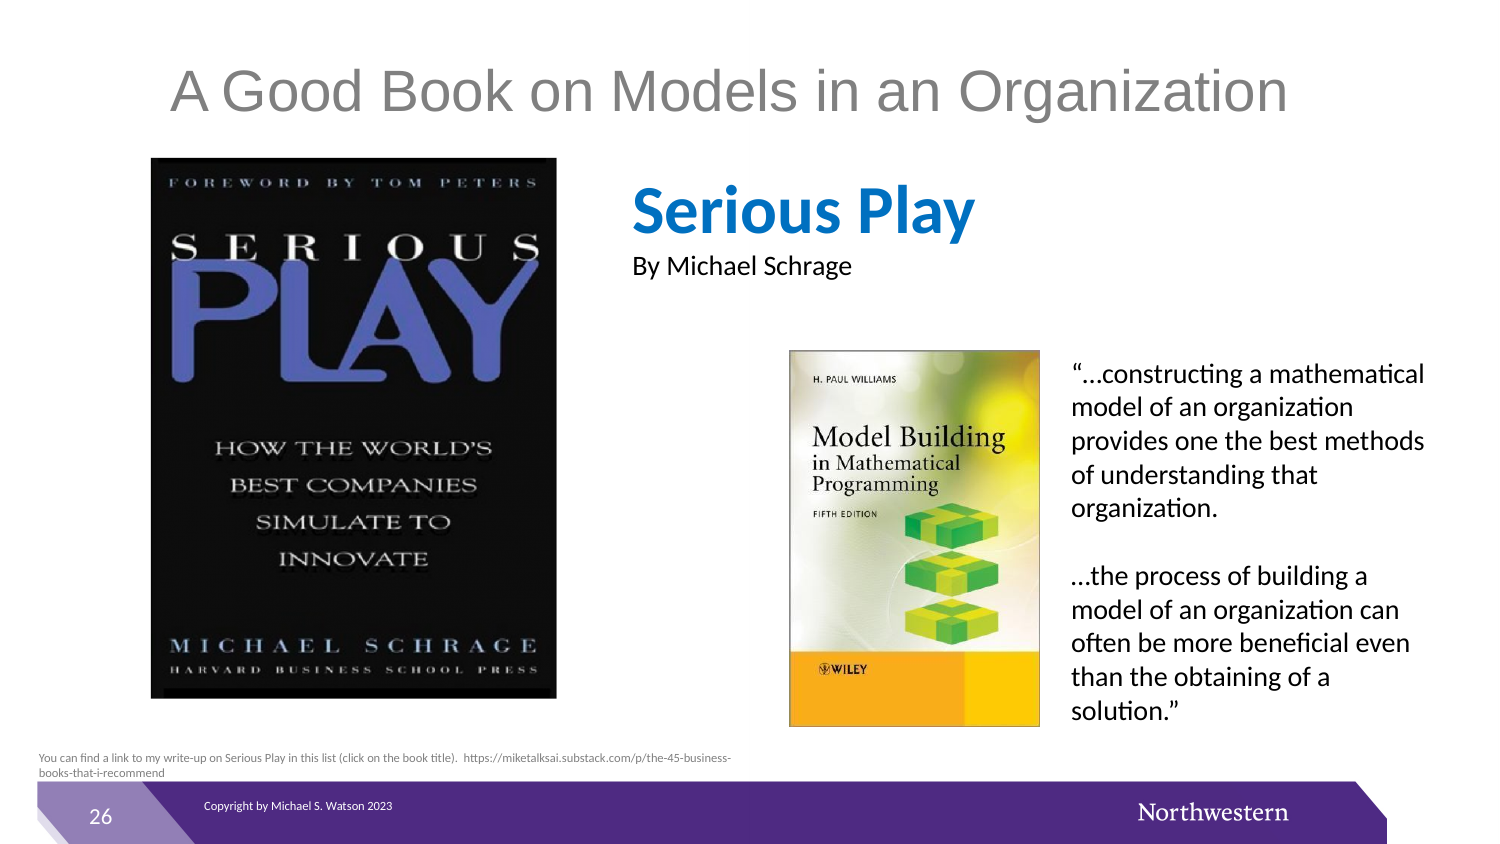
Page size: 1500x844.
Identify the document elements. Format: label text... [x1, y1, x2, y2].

text_box “…constructing a mathematical model of an organization provides one the best methods of understanding that organization. …the process of building a model of an organization can often be more beneficial even than the obtaining of a solution.” [1056, 347, 1459, 801]
text_box You can find a link to my write-up on Serious Play in this list (click on the book title). https://miketalksai.substack.com/p/the-45-business-books-that-i-recommend [24, 743, 775, 788]
text_box Serious Play By Michael Schrage [617, 158, 1008, 289]
title A Good Book on Models in an Organization [55, 17, 1406, 158]
picture [0, 0, 1499, 844]
